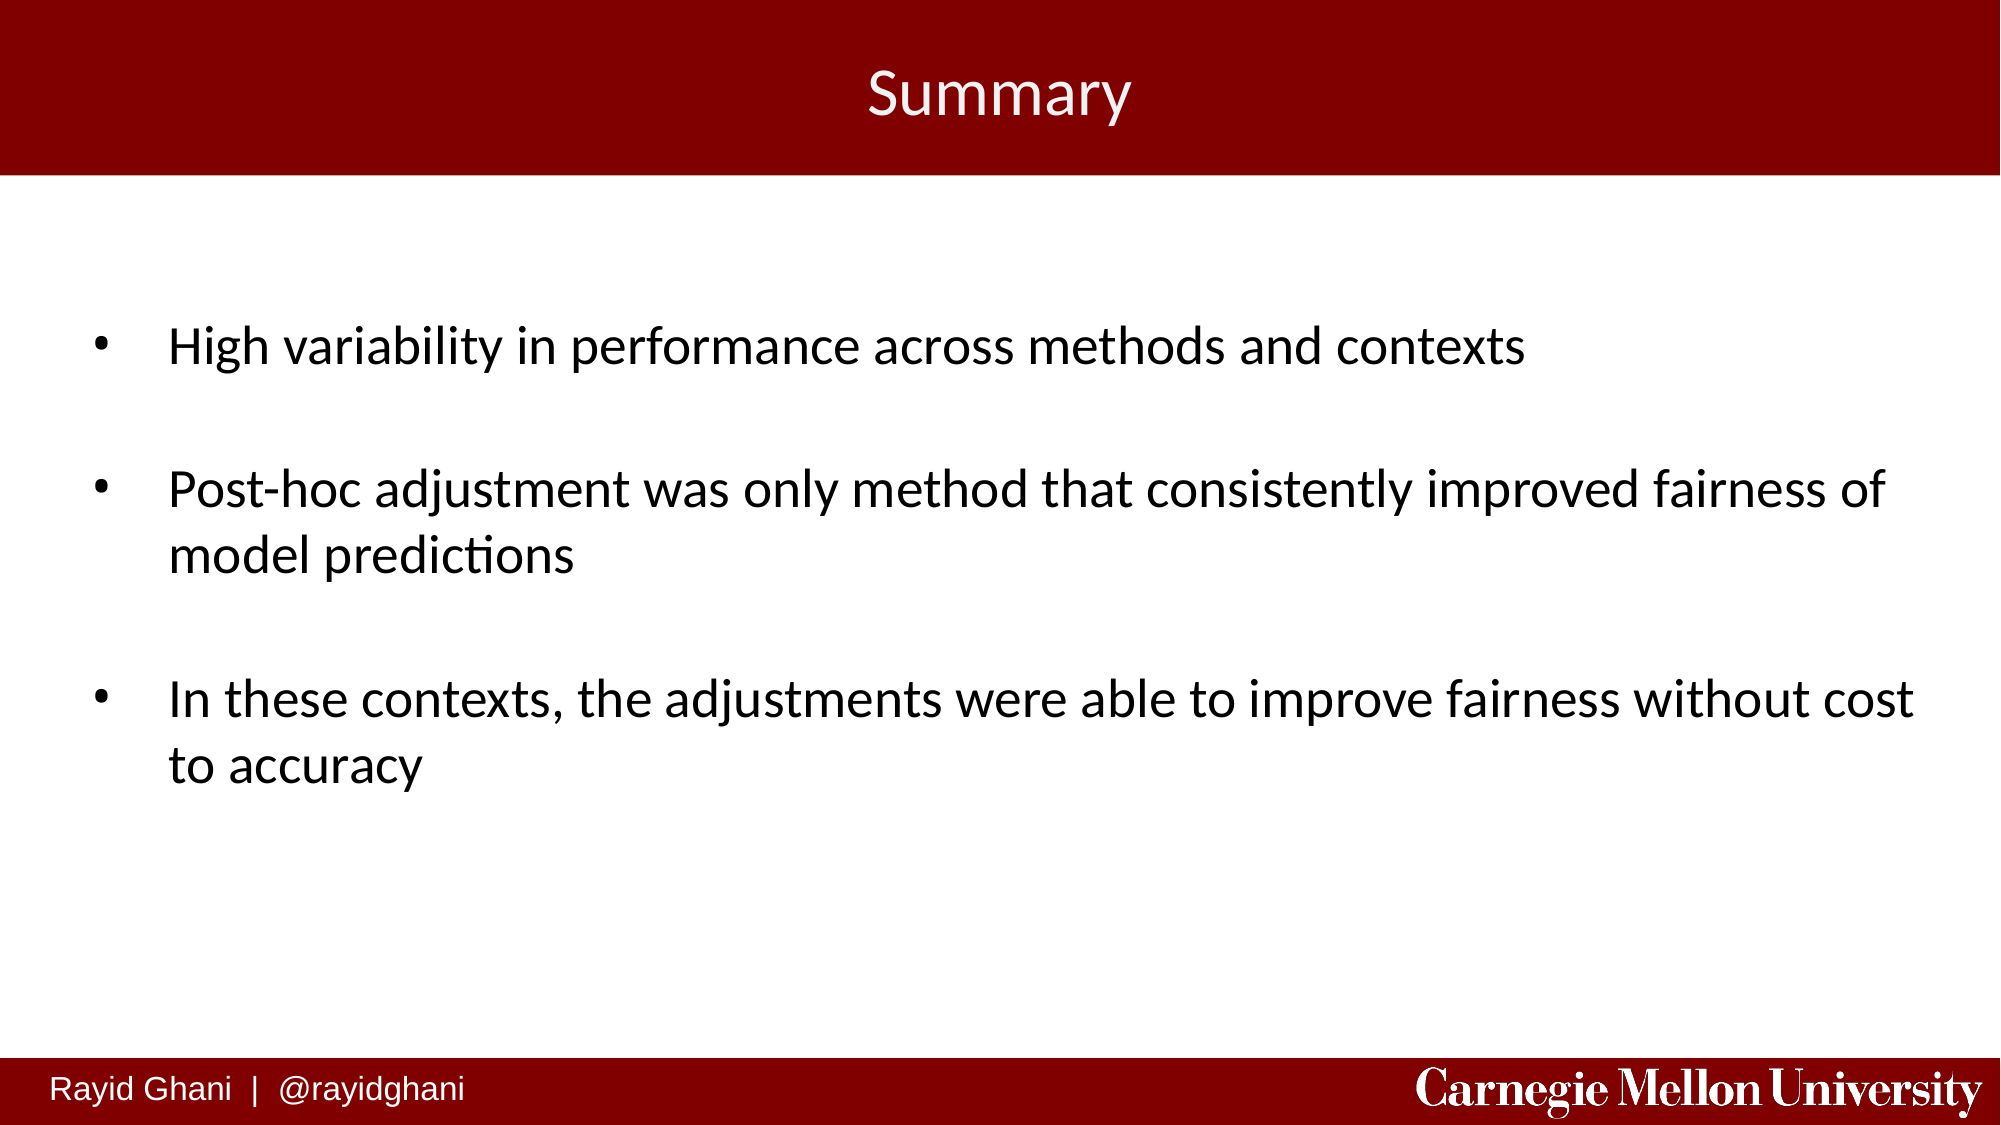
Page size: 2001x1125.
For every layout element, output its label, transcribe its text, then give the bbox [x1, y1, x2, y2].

picture [1416, 1067, 1983, 1119]
title Summary [0, 0, 2000, 176]
list High variability in performance across methods and contexts Post-hoc adjustment was only method that consistently improved fairness of model predictions In these contexts, the adjustments were able to improve fairness without cost to accuracy [48, 222, 1963, 1035]
